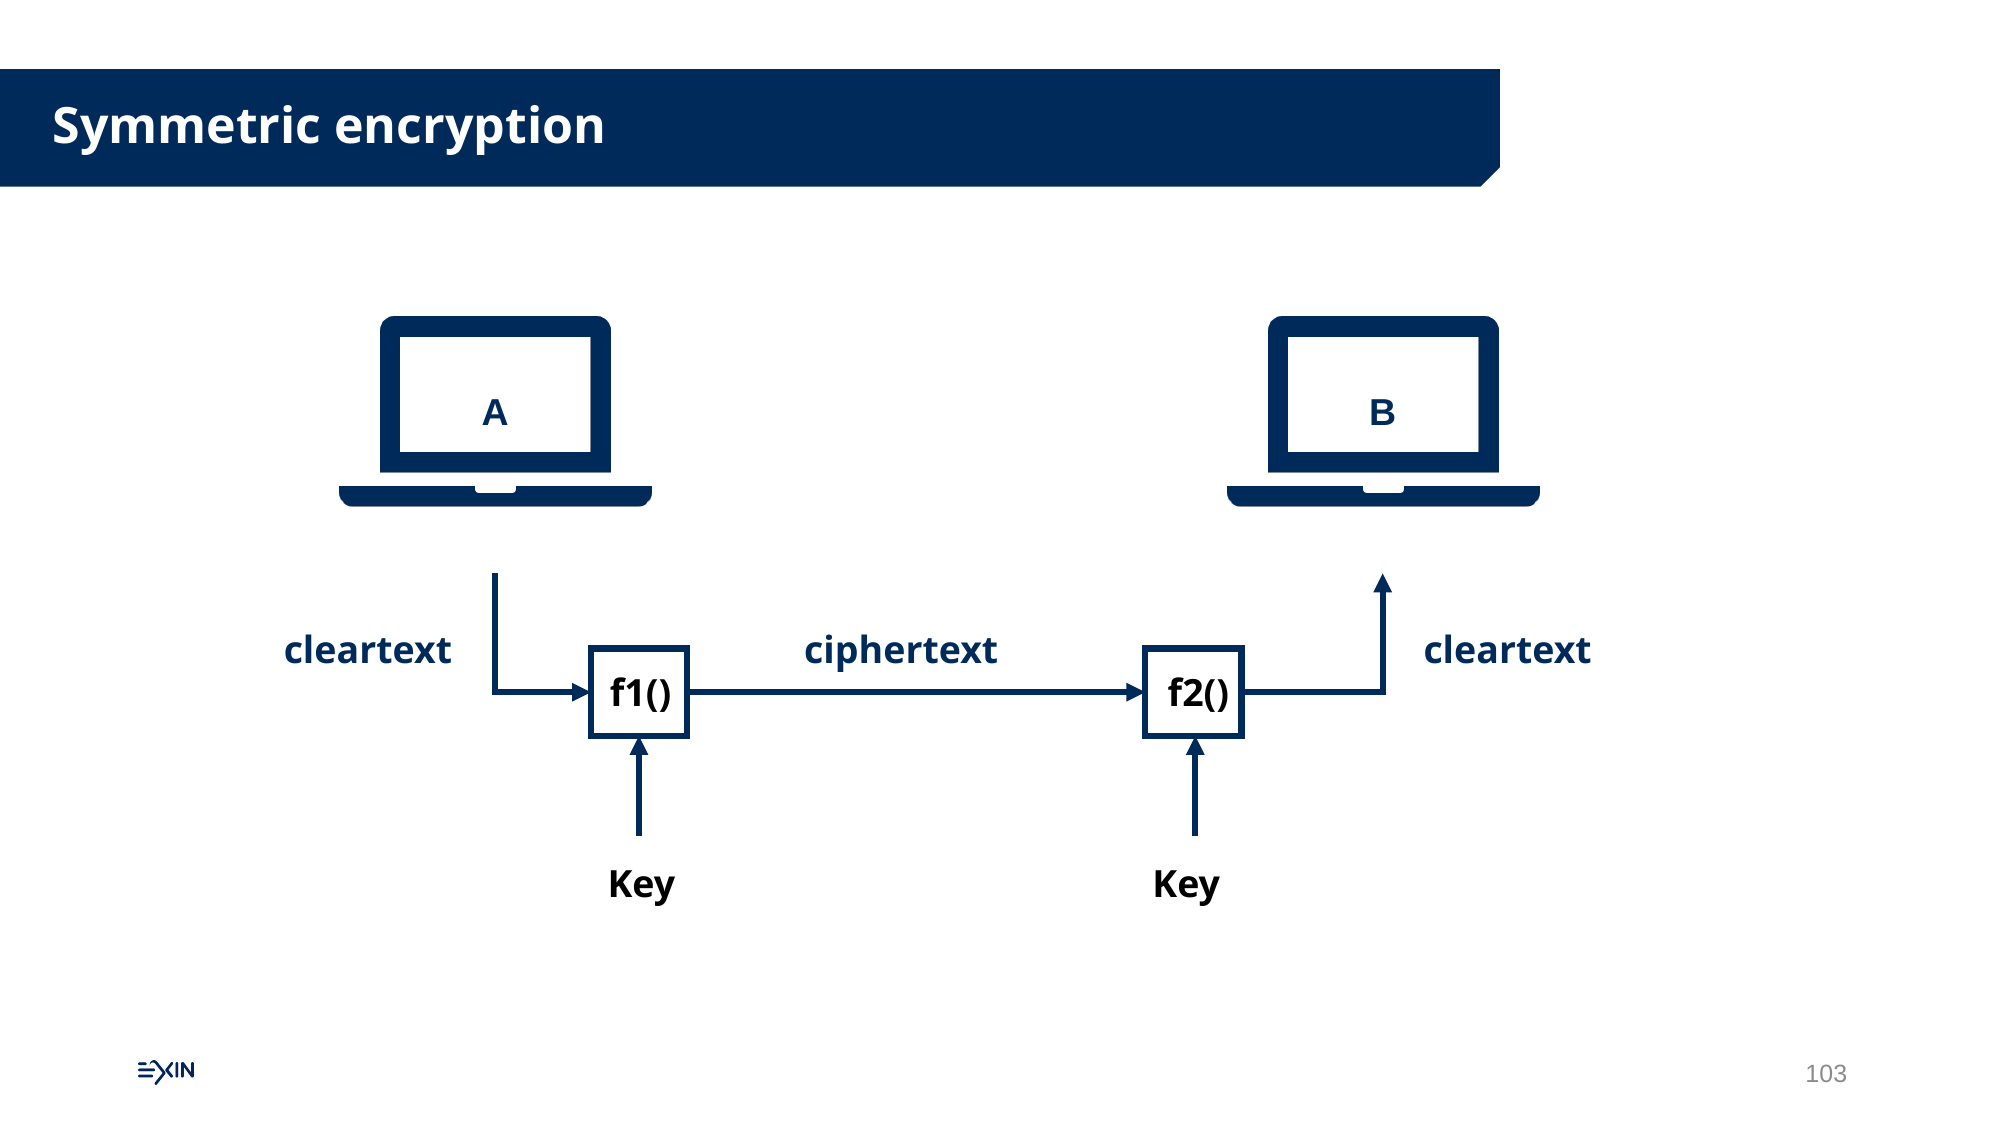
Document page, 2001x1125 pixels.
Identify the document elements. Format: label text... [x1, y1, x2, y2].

text_box [0, 68, 1501, 188]
slide_number 103 [1412, 1042, 1863, 1103]
text_box Symmetric encryption [37, 68, 1463, 186]
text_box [274, 248, 1601, 913]
picture [138, 1060, 194, 1085]
